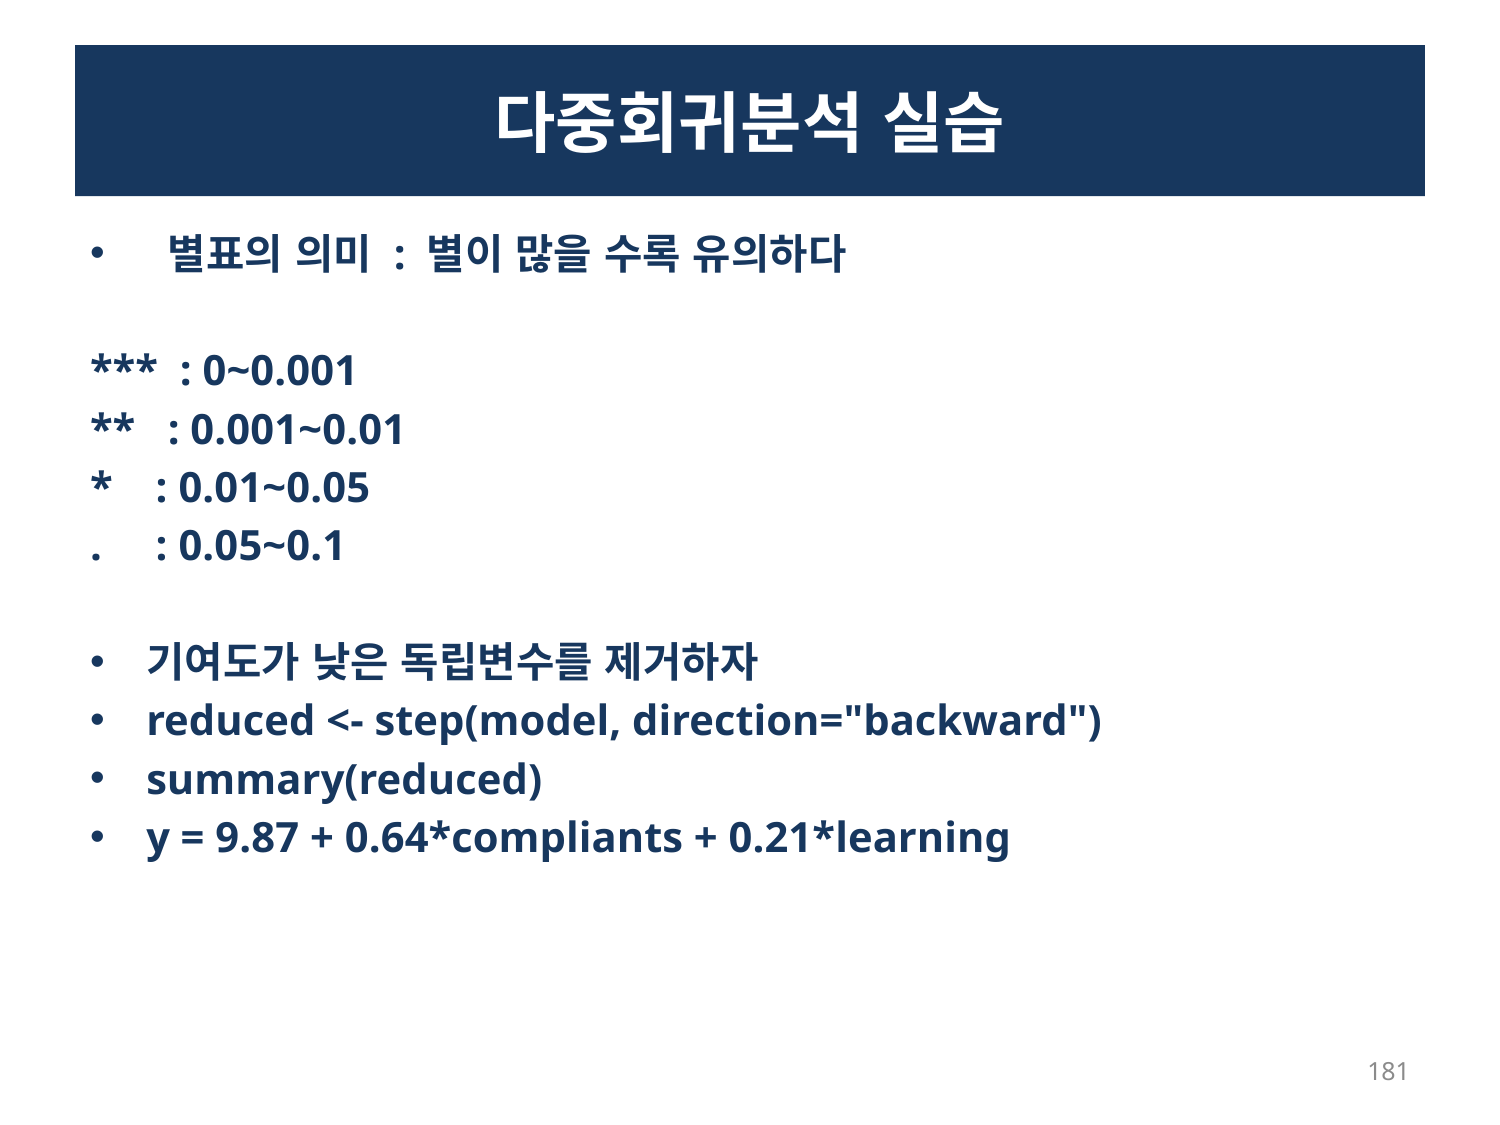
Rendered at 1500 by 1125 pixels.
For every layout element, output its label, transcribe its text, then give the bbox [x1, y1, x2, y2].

list 별표의 의미 : 별이 많을 수록 유의하다 *** : 0~0.001 ** : 0.001~0.01 * : 0.01~0.05 . : 0.05~0.1 기여도가 낮은 독립변수를 제거하자 reduced <- step(model, direction="backward") summary(reduced) y = 9.87 + 0.64*compliants + 0.21*learning [75, 219, 1425, 1005]
title 다중회귀분석 실습 [75, 45, 1425, 197]
slide_number 181 [1074, 1042, 1425, 1103]
